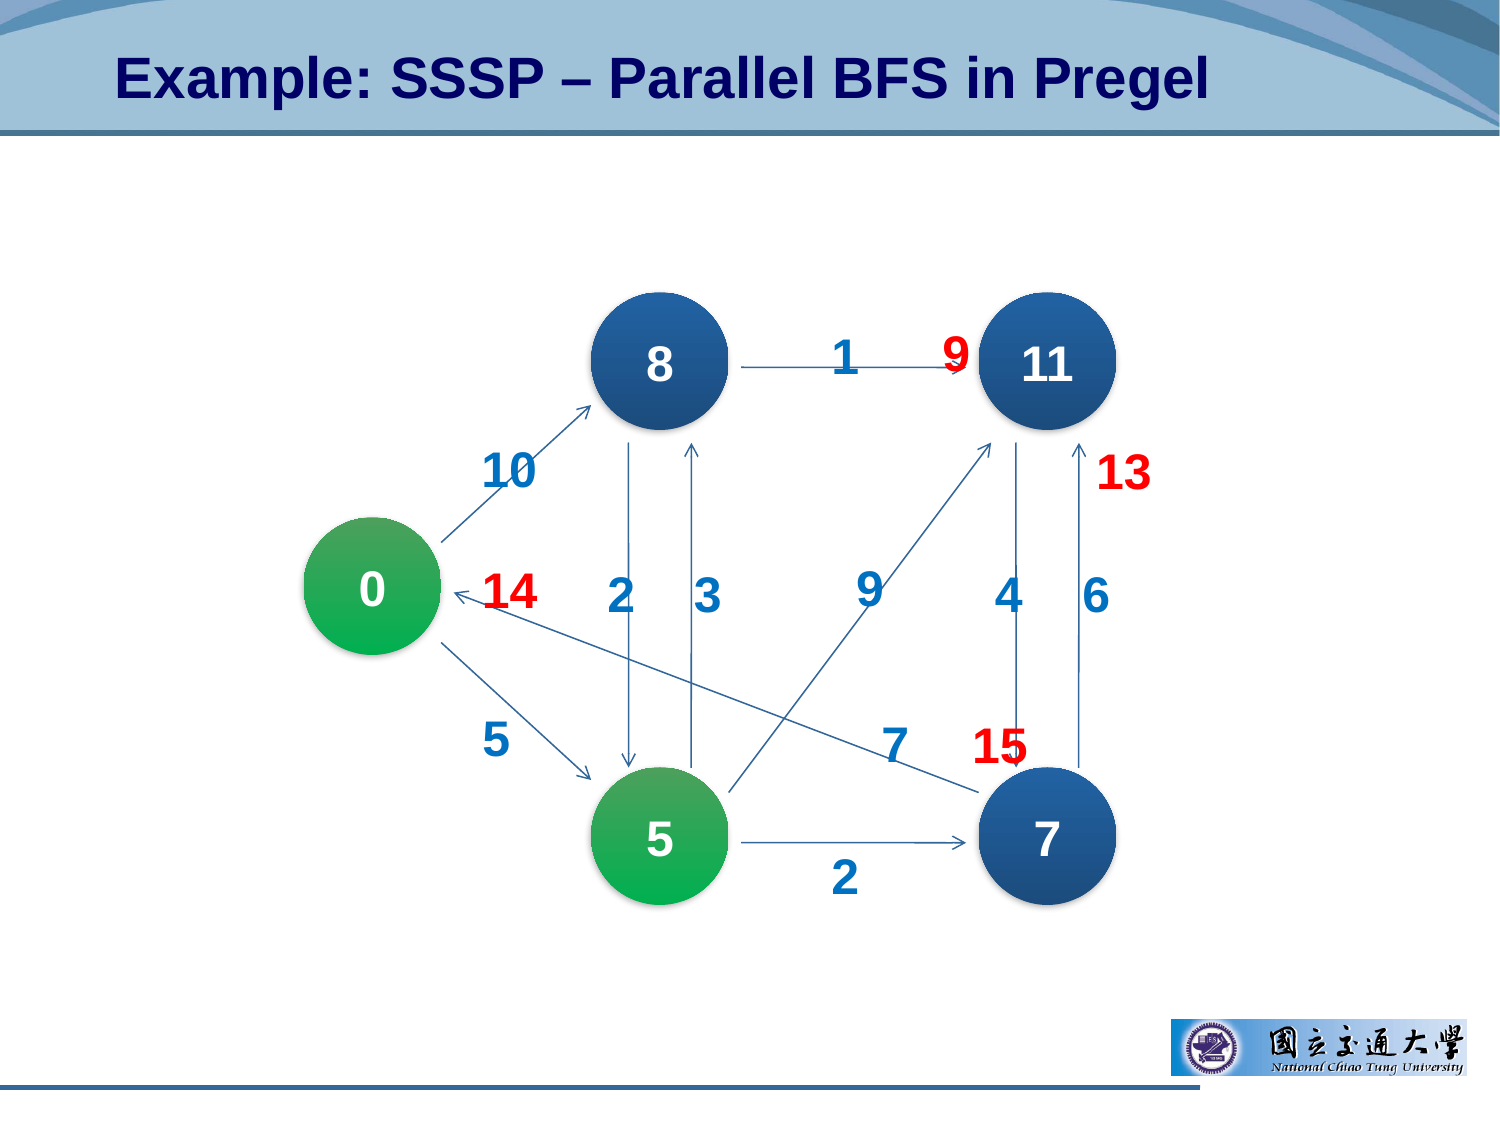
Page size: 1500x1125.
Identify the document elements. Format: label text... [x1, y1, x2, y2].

picture [0, 0, 1500, 136]
picture [1173, 1019, 1467, 1076]
title Example: SSSP – Parallel BFS in Pregel [99, 37, 1294, 113]
text_box 13 [1131, 432, 1167, 508]
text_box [303, 292, 1126, 914]
